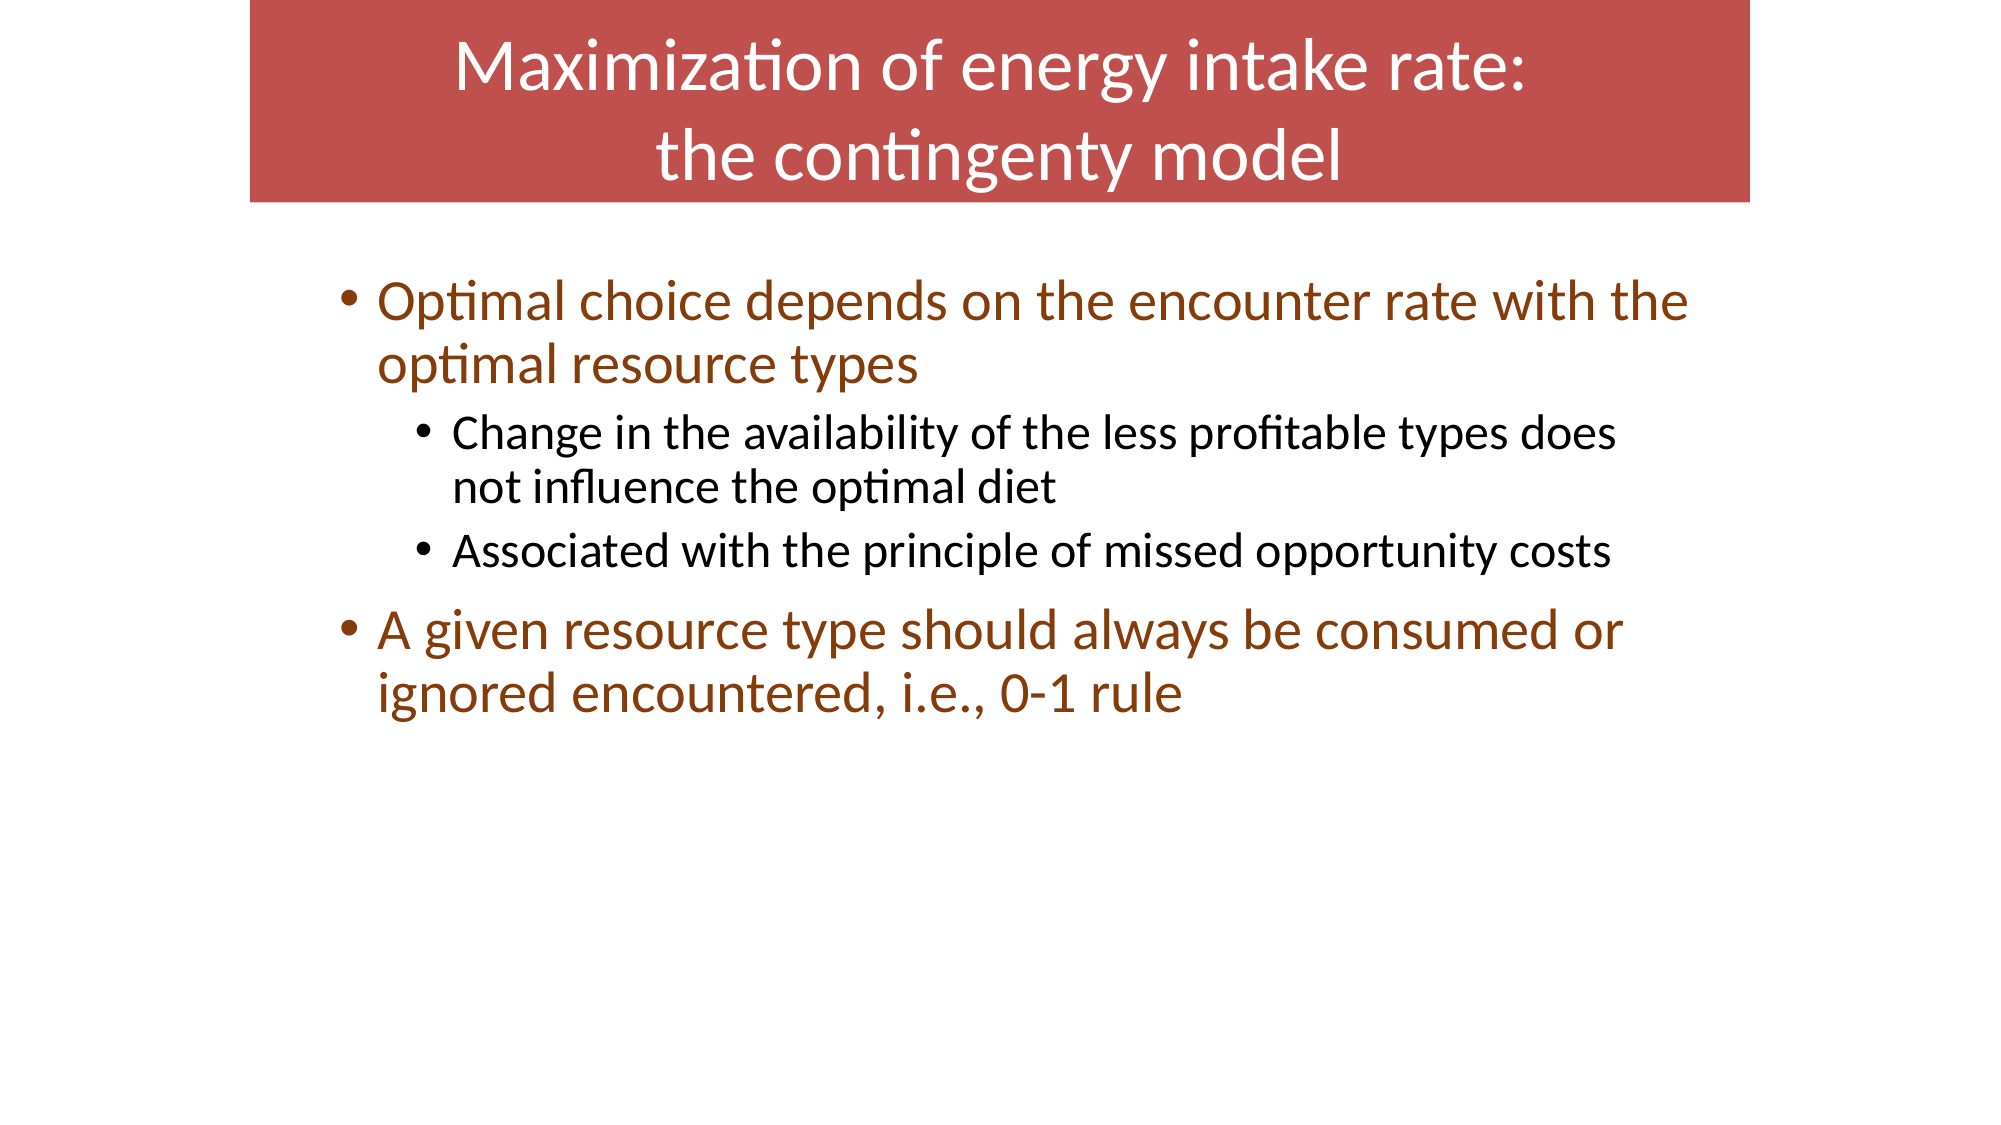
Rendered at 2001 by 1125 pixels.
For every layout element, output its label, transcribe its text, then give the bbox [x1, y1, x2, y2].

text_box Maximization of energy intake rate: the contingenty model [249, 0, 1750, 203]
list Optimal choice depends on the encounter rate with the optimal resource types Change in the availability of the less profitable types does not influence the optimal diet Associated with the principle of missed opportunity costs A given resource type should always be consumed or ignored encountered, i.e., 0-1 rule [324, 262, 1709, 1005]
